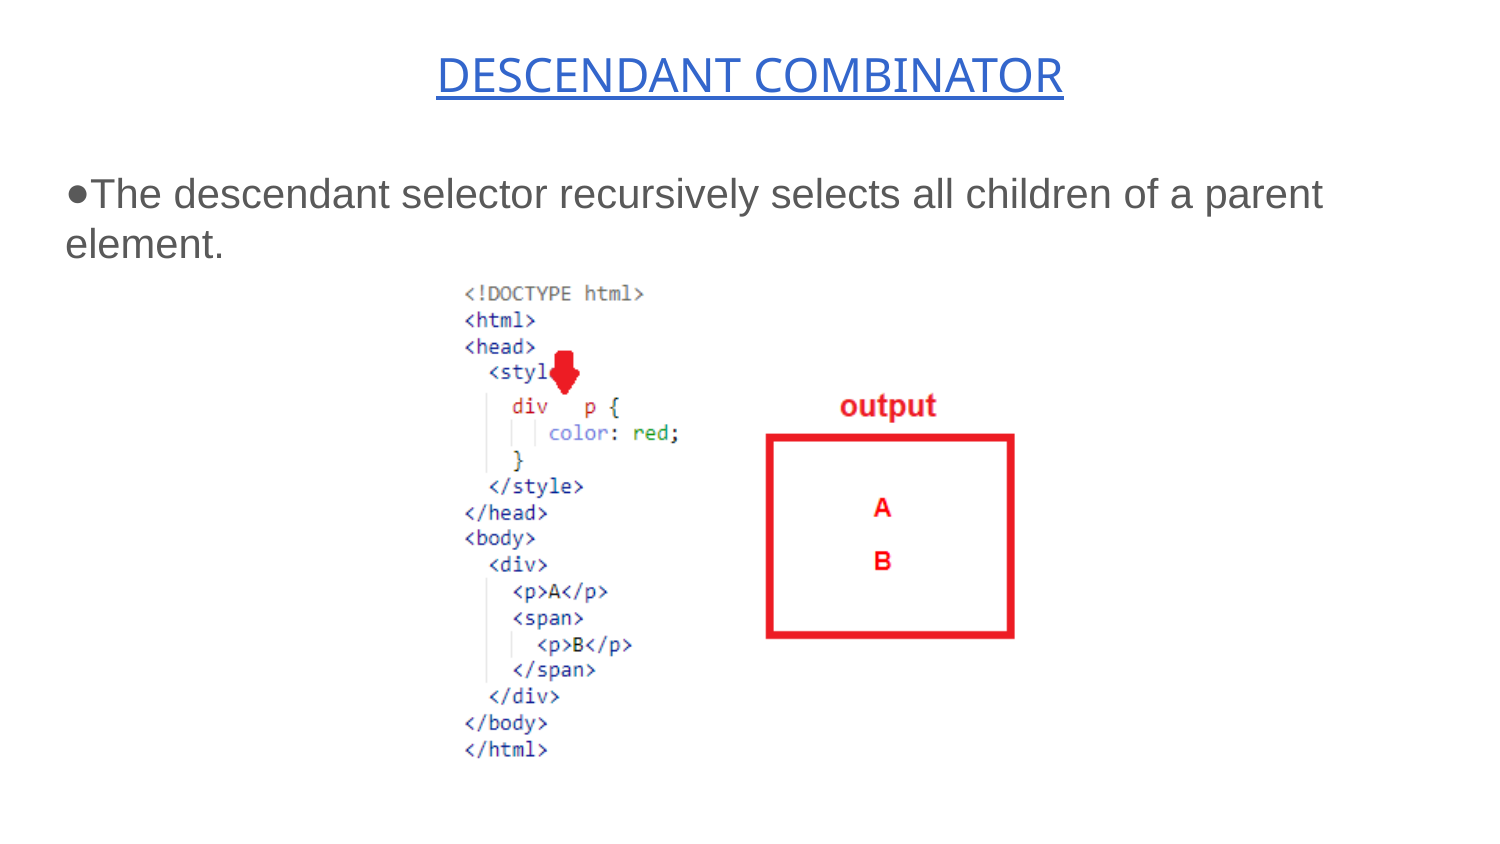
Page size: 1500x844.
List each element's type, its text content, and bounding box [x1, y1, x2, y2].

picture [449, 271, 1040, 774]
title DESCENDANT COMBINATOR [0, 37, 1500, 110]
subtitle The descendant selector recursively selects all children of a parent element. [50, 159, 1450, 285]
